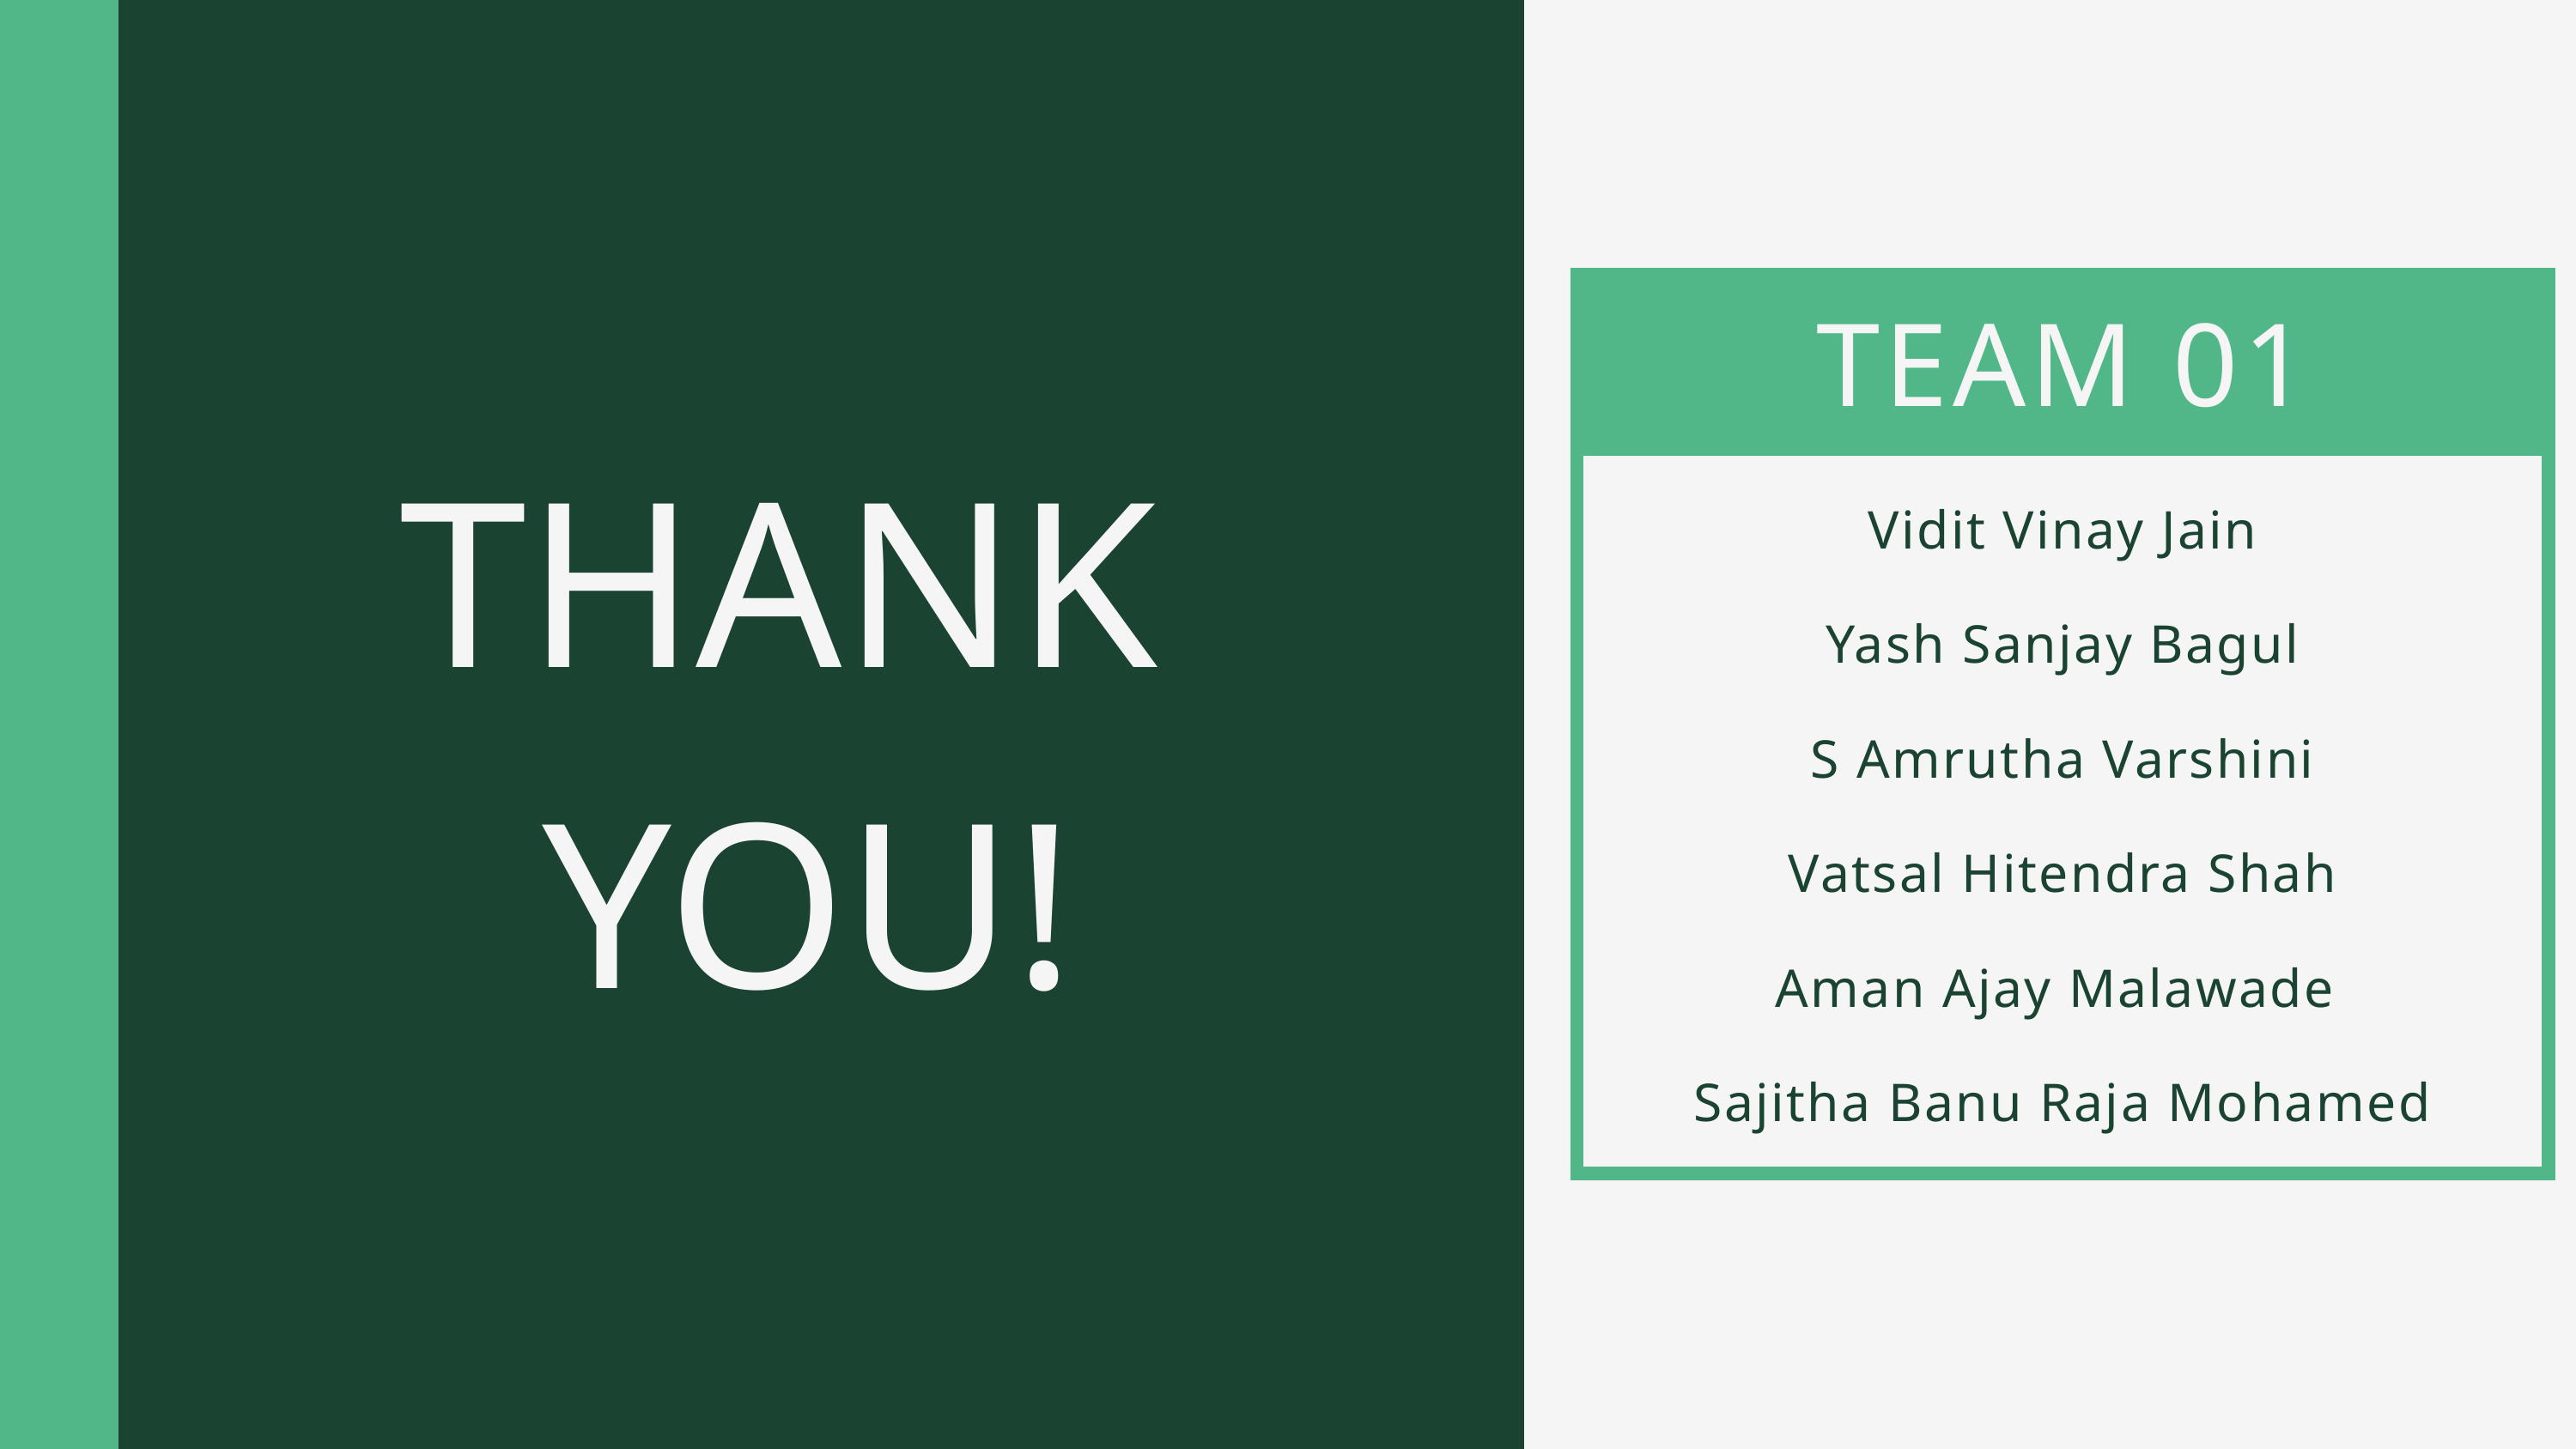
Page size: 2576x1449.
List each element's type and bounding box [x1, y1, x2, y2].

text_box [1577, 274, 2549, 1174]
text_box [125, 0, 1525, 1449]
text_box [0, 0, 119, 1449]
